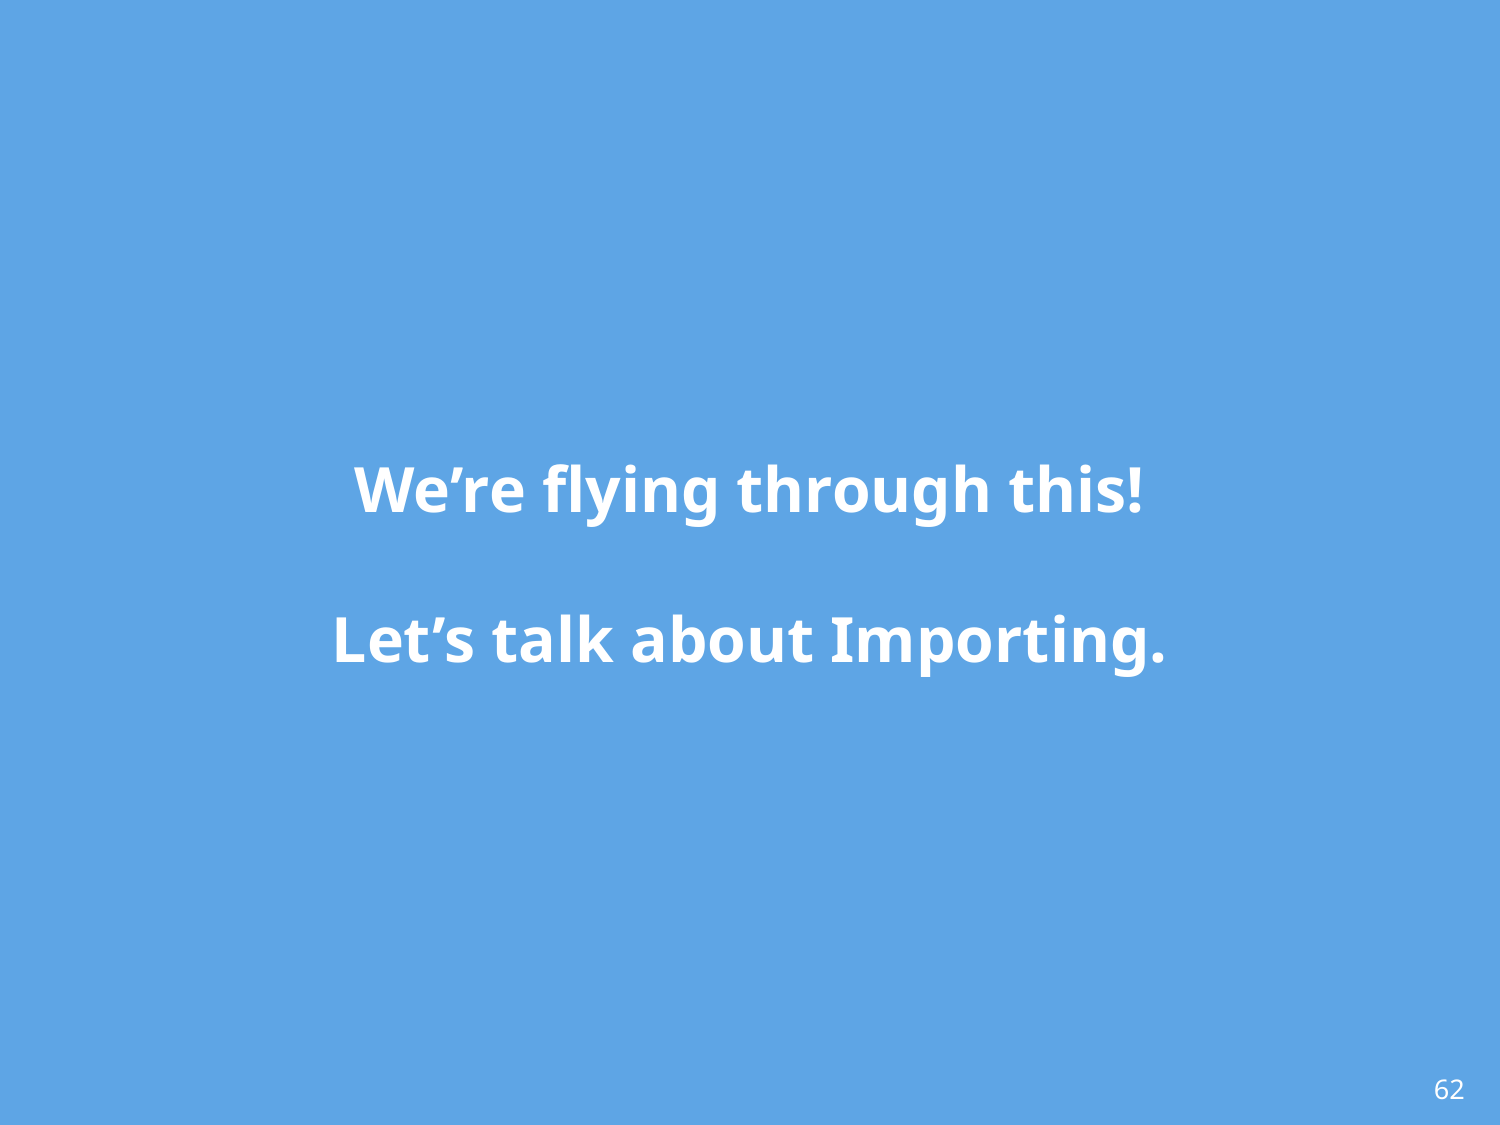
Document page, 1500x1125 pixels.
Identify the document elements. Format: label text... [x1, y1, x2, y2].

slide_number ‹#› [1389, 1057, 1480, 1125]
title We’re flying through this! Let’s talk about Importing. [98, 128, 1402, 997]
